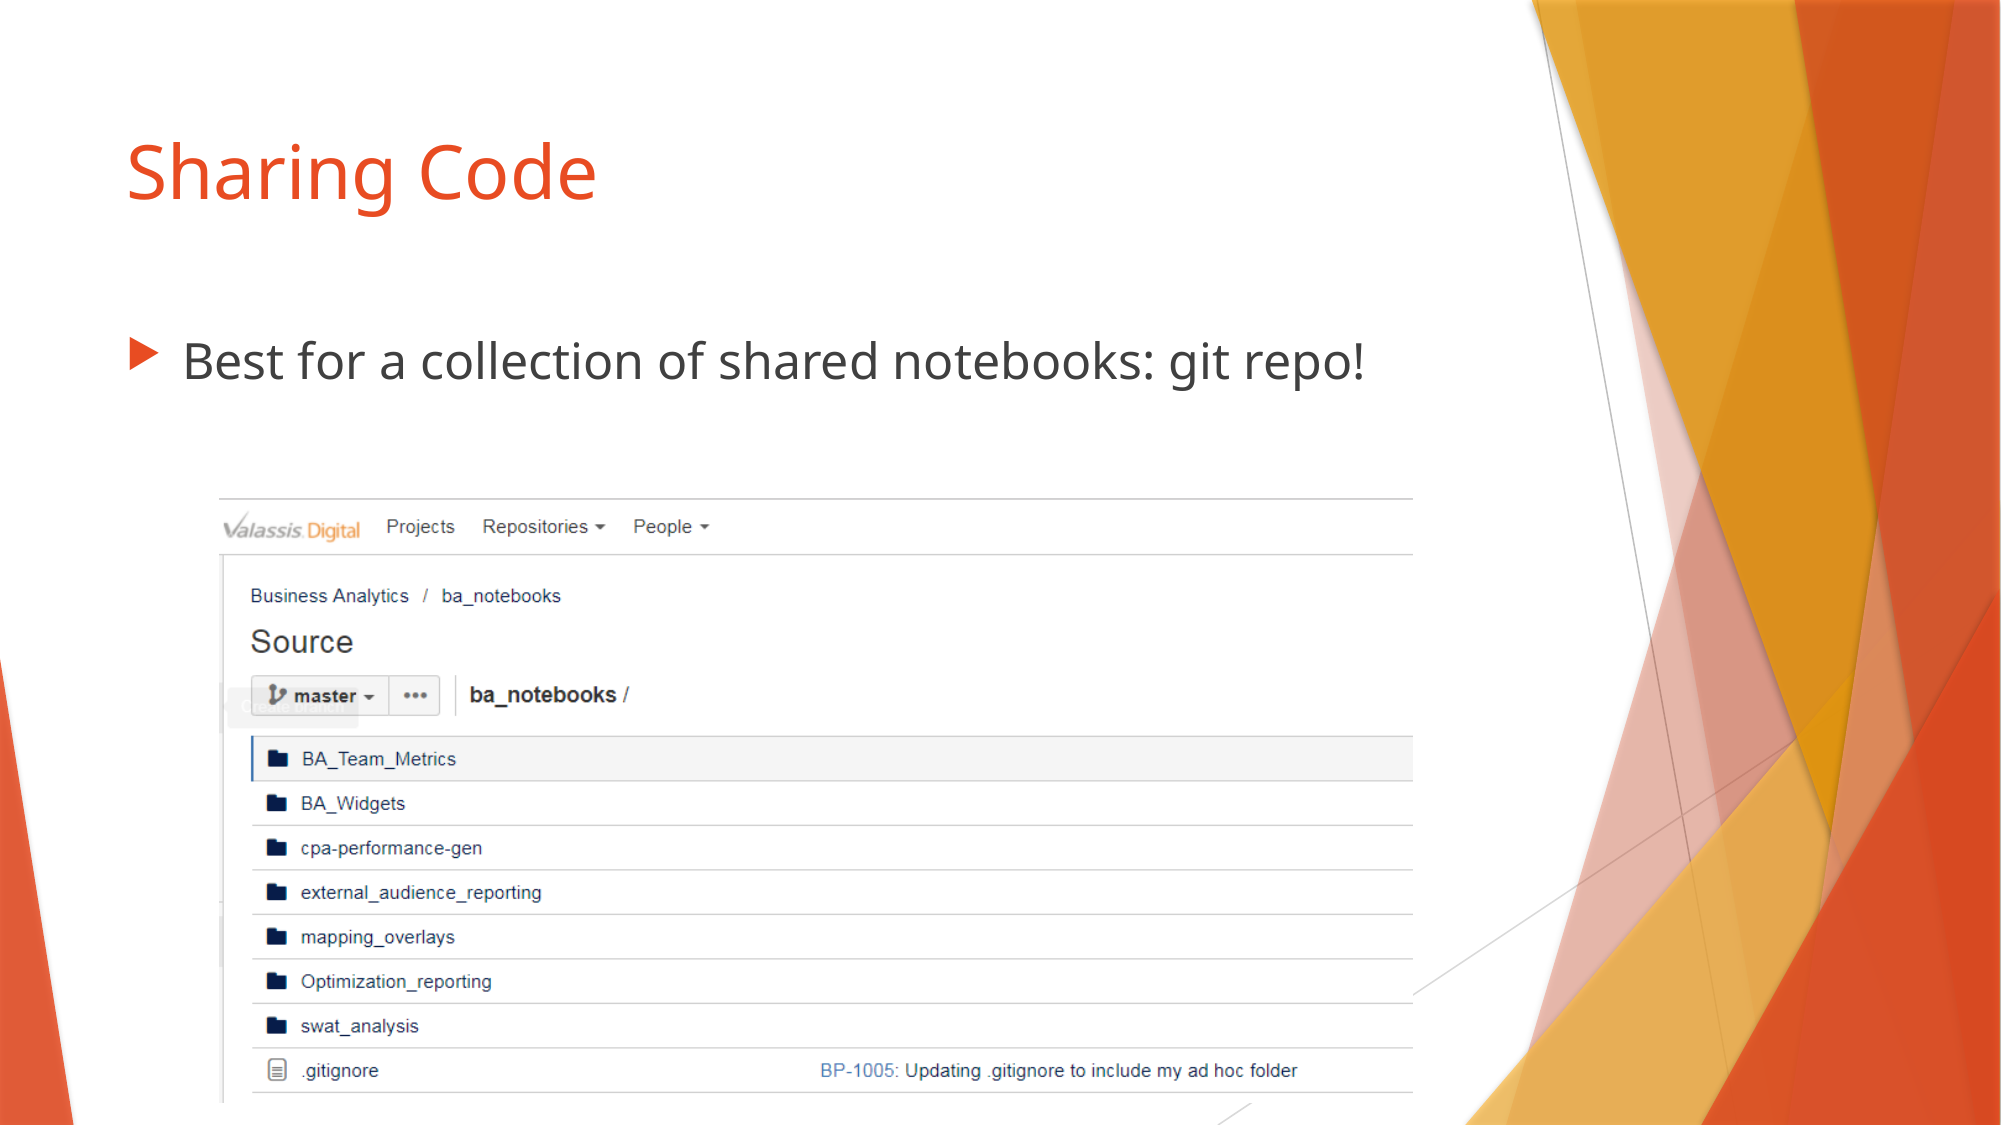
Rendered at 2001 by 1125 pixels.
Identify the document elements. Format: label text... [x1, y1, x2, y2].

list Best for a collection of shared notebooks: git repo! [111, 321, 1522, 997]
picture [218, 495, 1414, 1104]
title Sharing Code [111, 117, 1522, 321]
